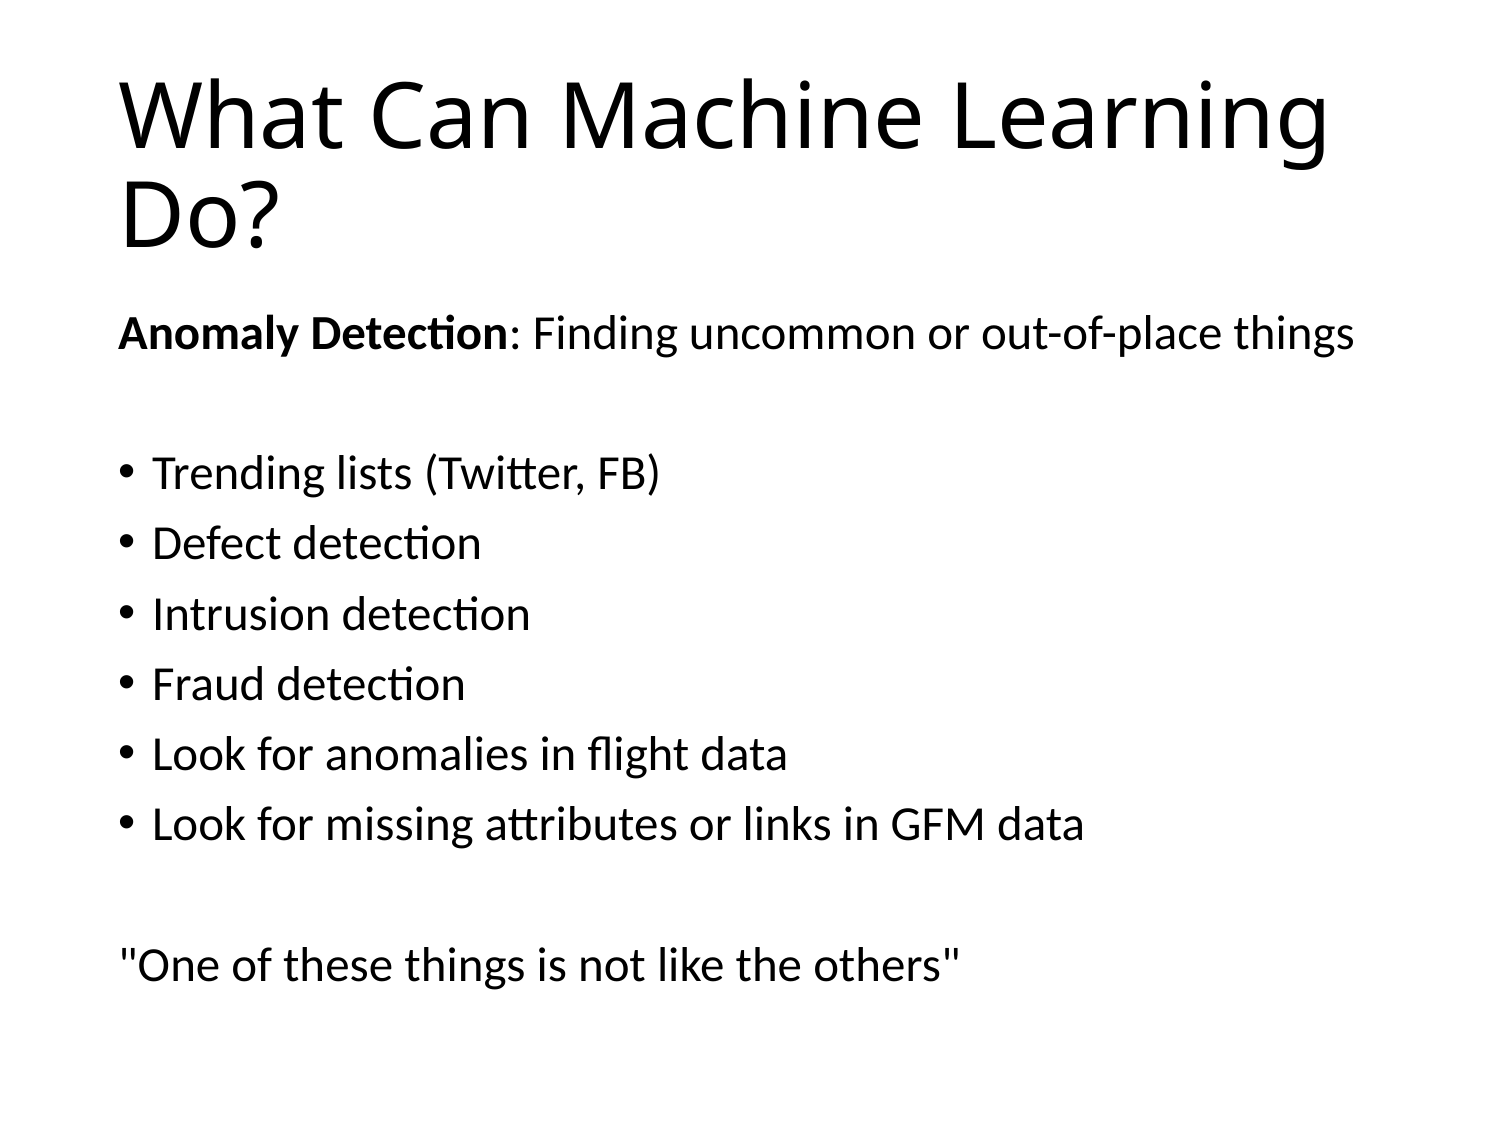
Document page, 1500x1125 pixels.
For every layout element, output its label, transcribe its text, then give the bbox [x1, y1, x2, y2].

list Anomaly Detection: Finding uncommon or out-of-place things Trending lists (Twitter, FB) Defect detection Intrusion detection Fraud detection Look for anomalies in flight data Look for missing attributes or links in GFM data "One of these things is not like the others" [103, 299, 1397, 1014]
title What Can Machine Learning Do? [103, 59, 1397, 278]
